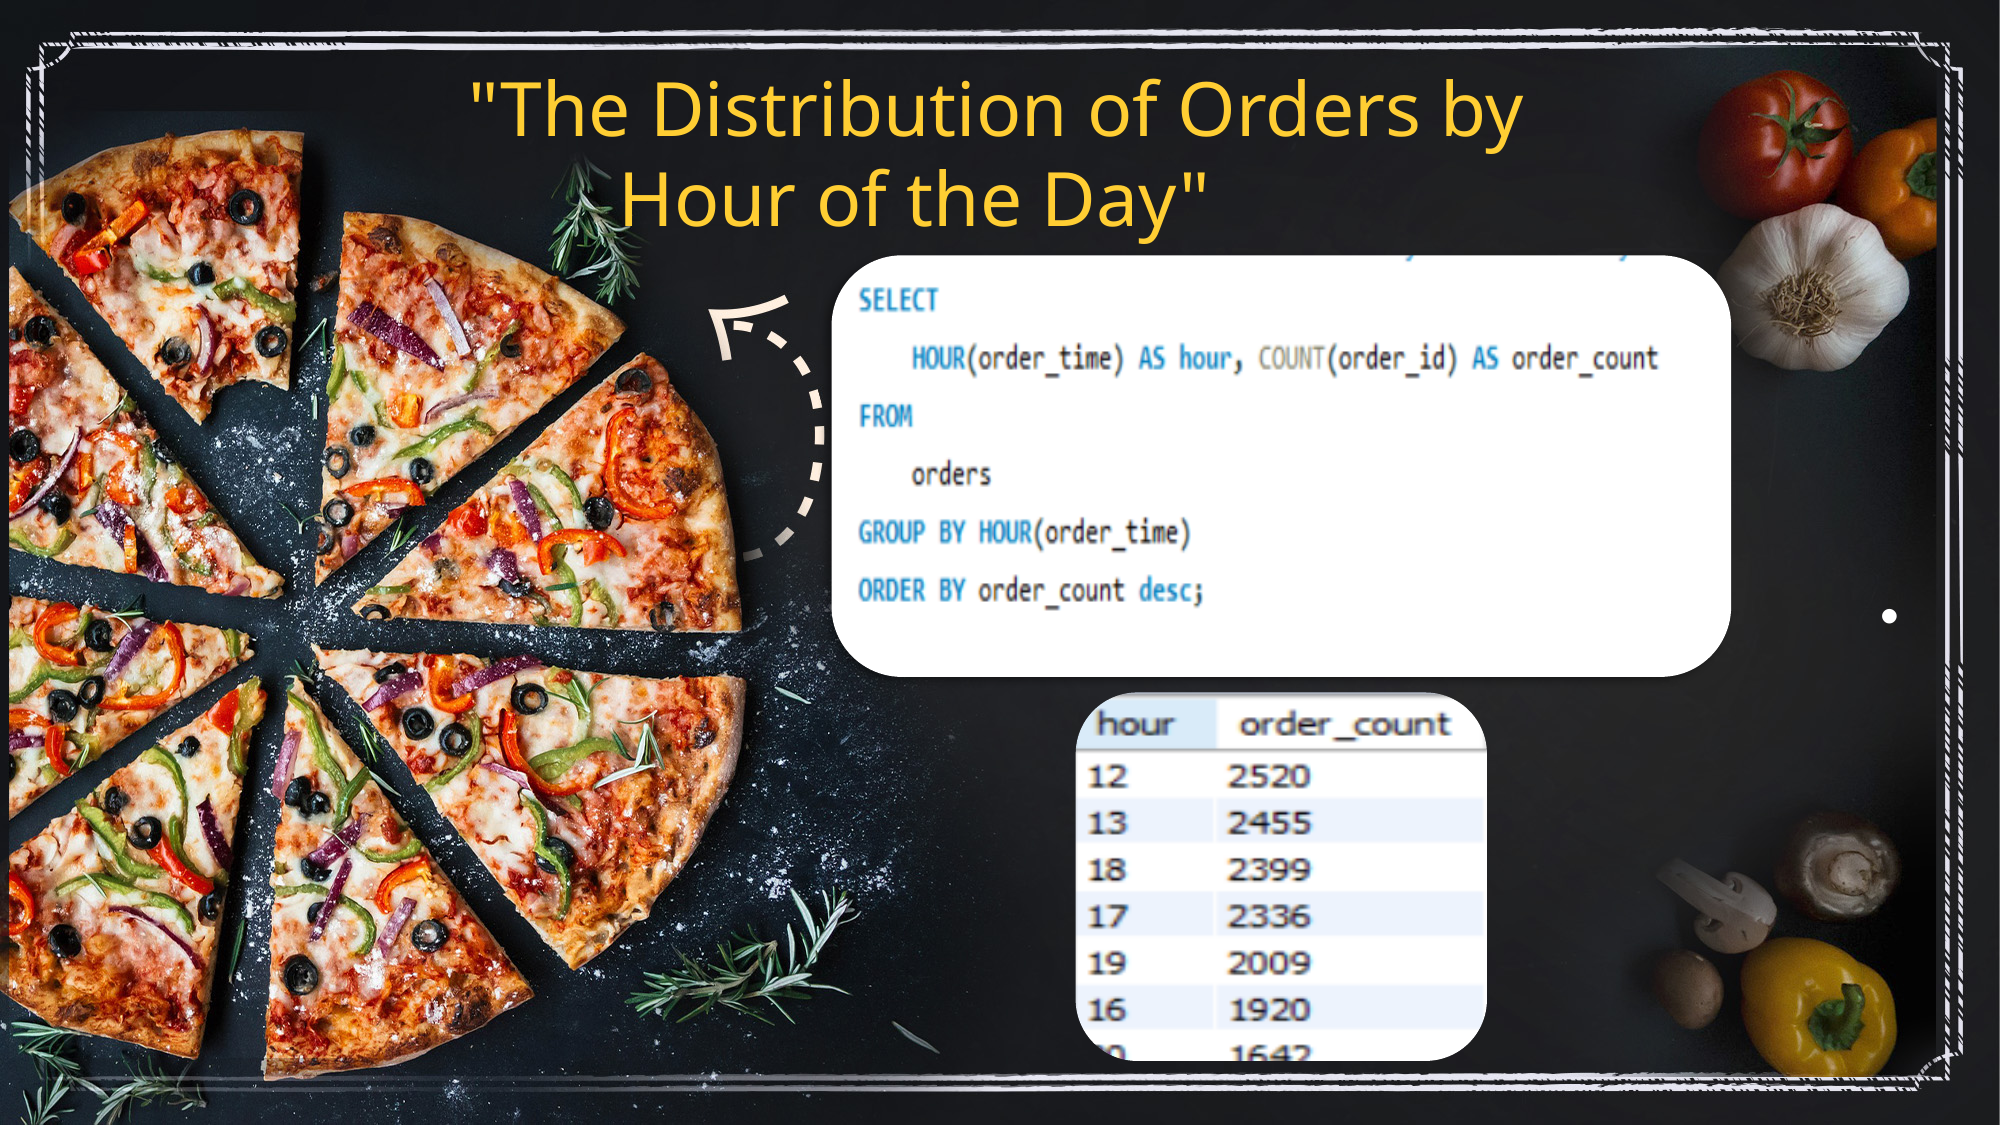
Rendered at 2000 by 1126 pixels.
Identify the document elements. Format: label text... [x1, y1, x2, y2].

picture [0, 0, 2000, 1126]
title . [1991, 172, 2000, 1062]
text_box "The Distribution of Orders by Hour of the Day" [453, 54, 1771, 229]
